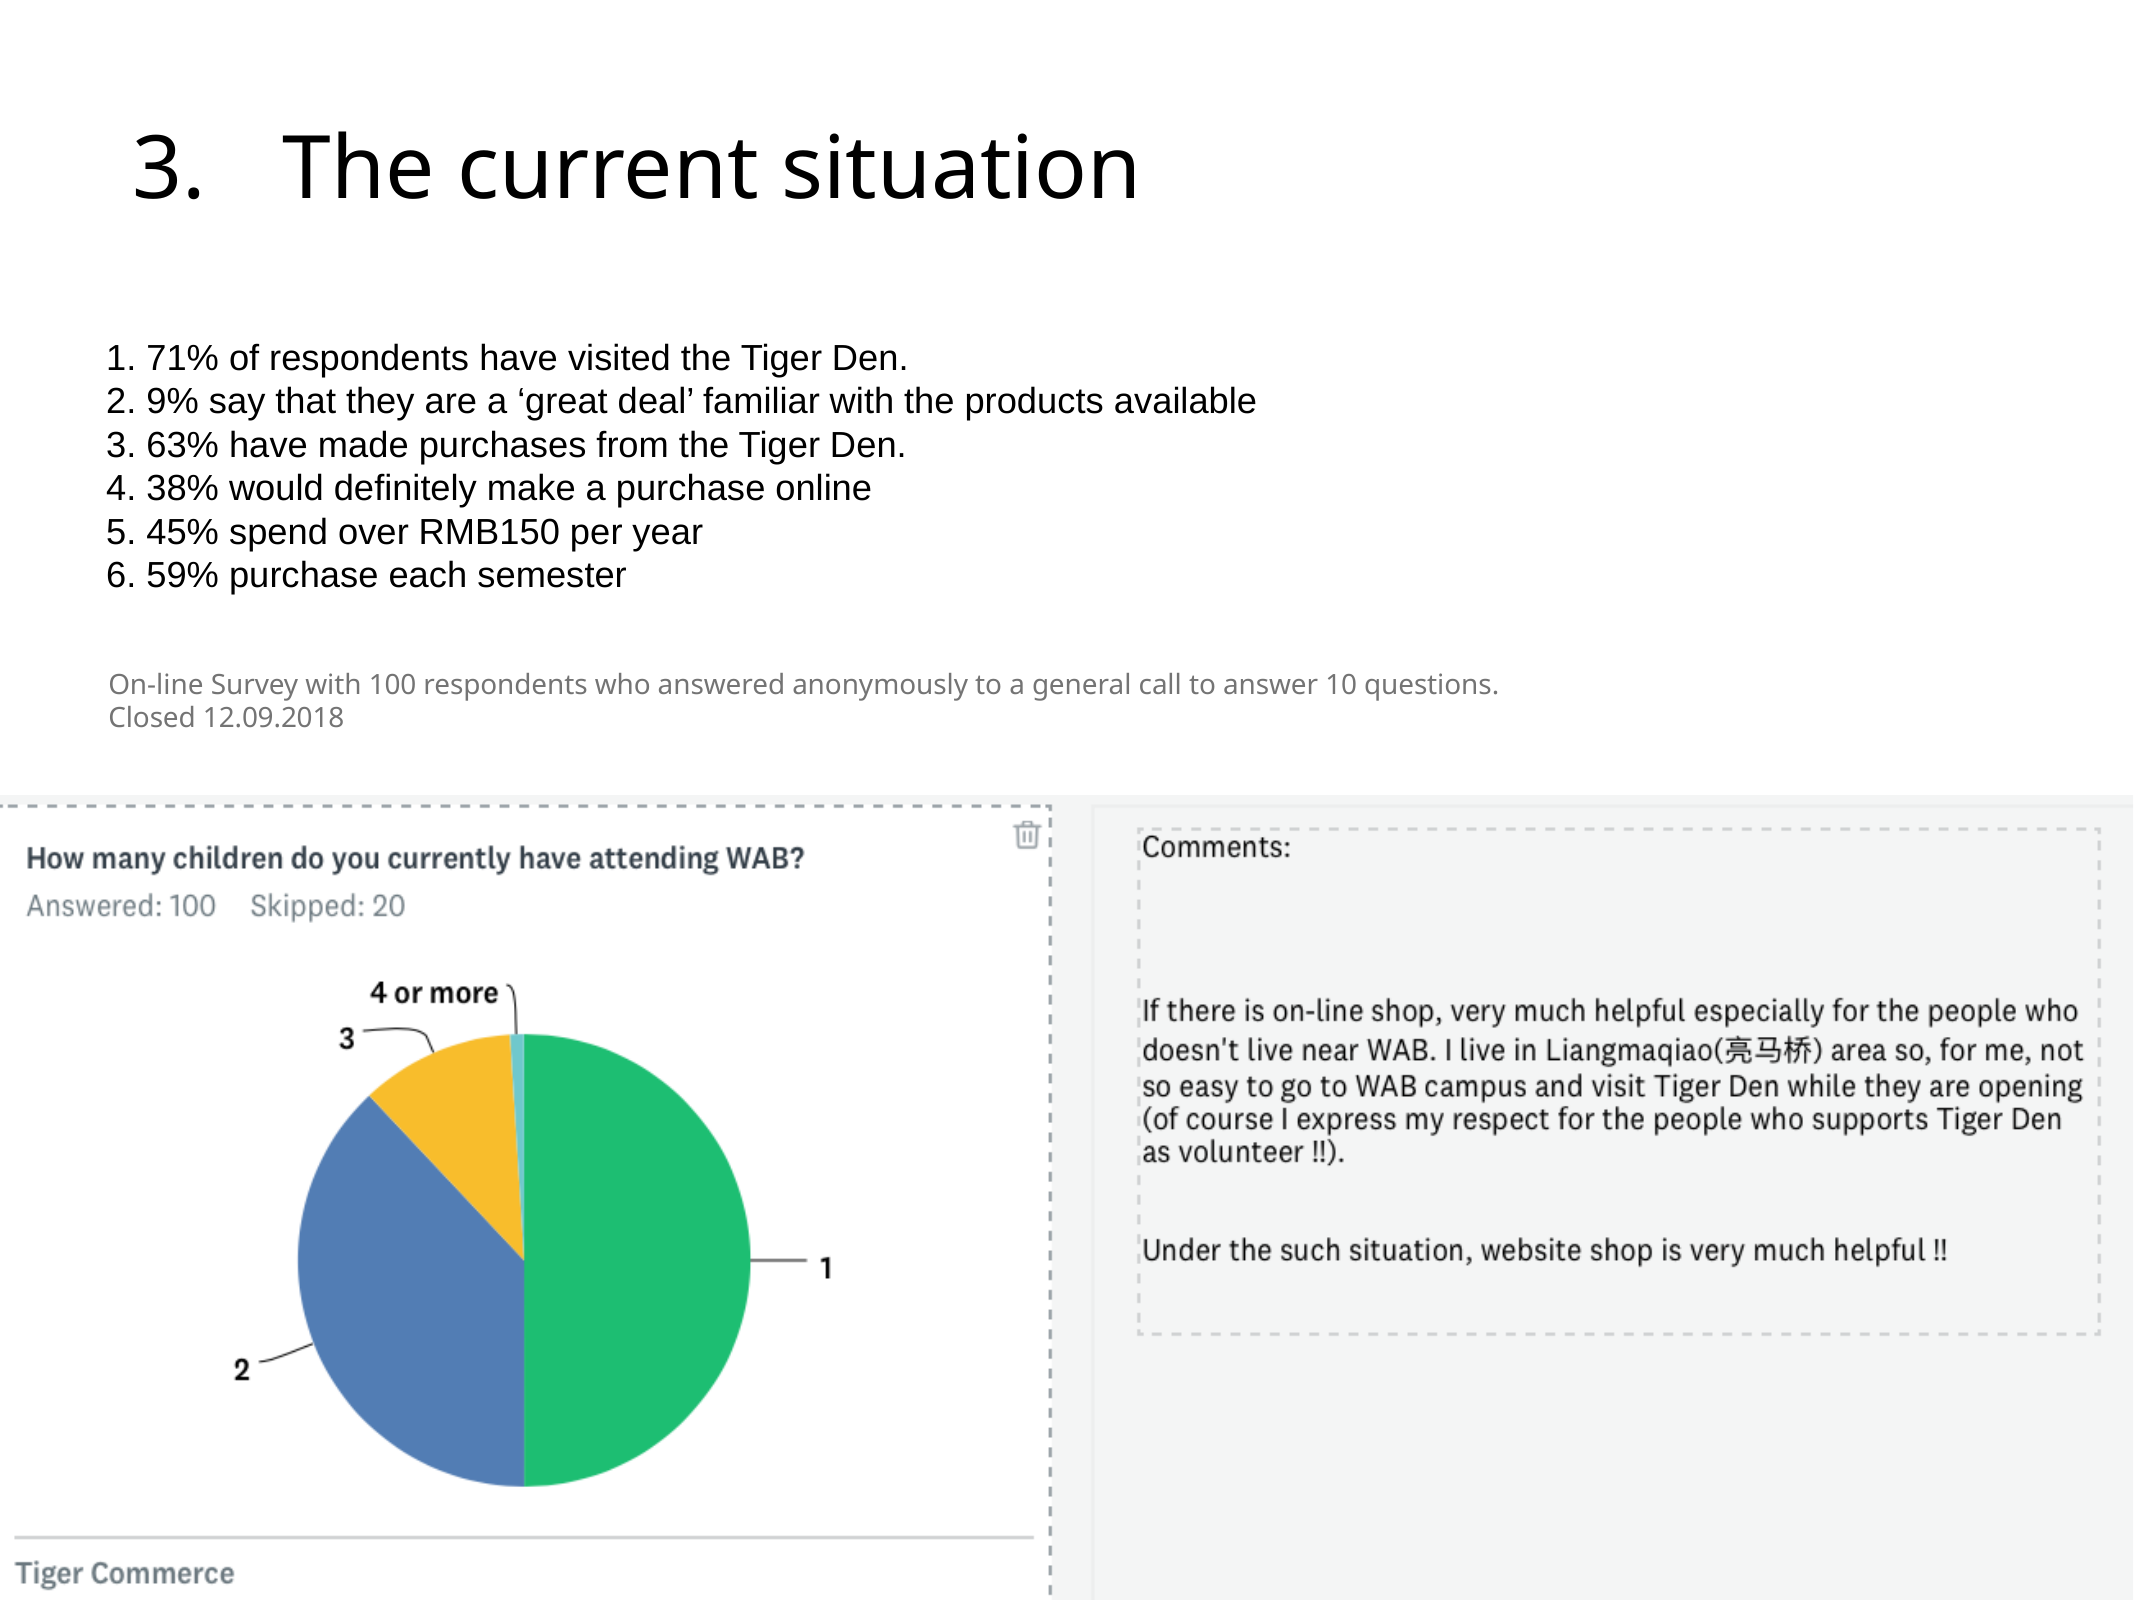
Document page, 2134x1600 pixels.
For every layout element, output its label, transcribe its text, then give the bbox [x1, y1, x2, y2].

title 1. 71% of respondents have visited the Tiger Den. 2. 9% say that they are a ‘great deal’ familiar with the products available 3. 63% have made purchases from the Tiger Den. 4. 38% would definitely make a purchase online 5. 45% spend over RMB150 per year 6. 59% purchase each semester [97, 324, 1959, 605]
list On-line Survey with 100 respondents who answered anonymously to a general call to answer 10 questions. Closed 12.09.2018 [99, 657, 1573, 742]
picture [0, 795, 2134, 1600]
text_box 3. The current situation [124, 24, 2070, 304]
